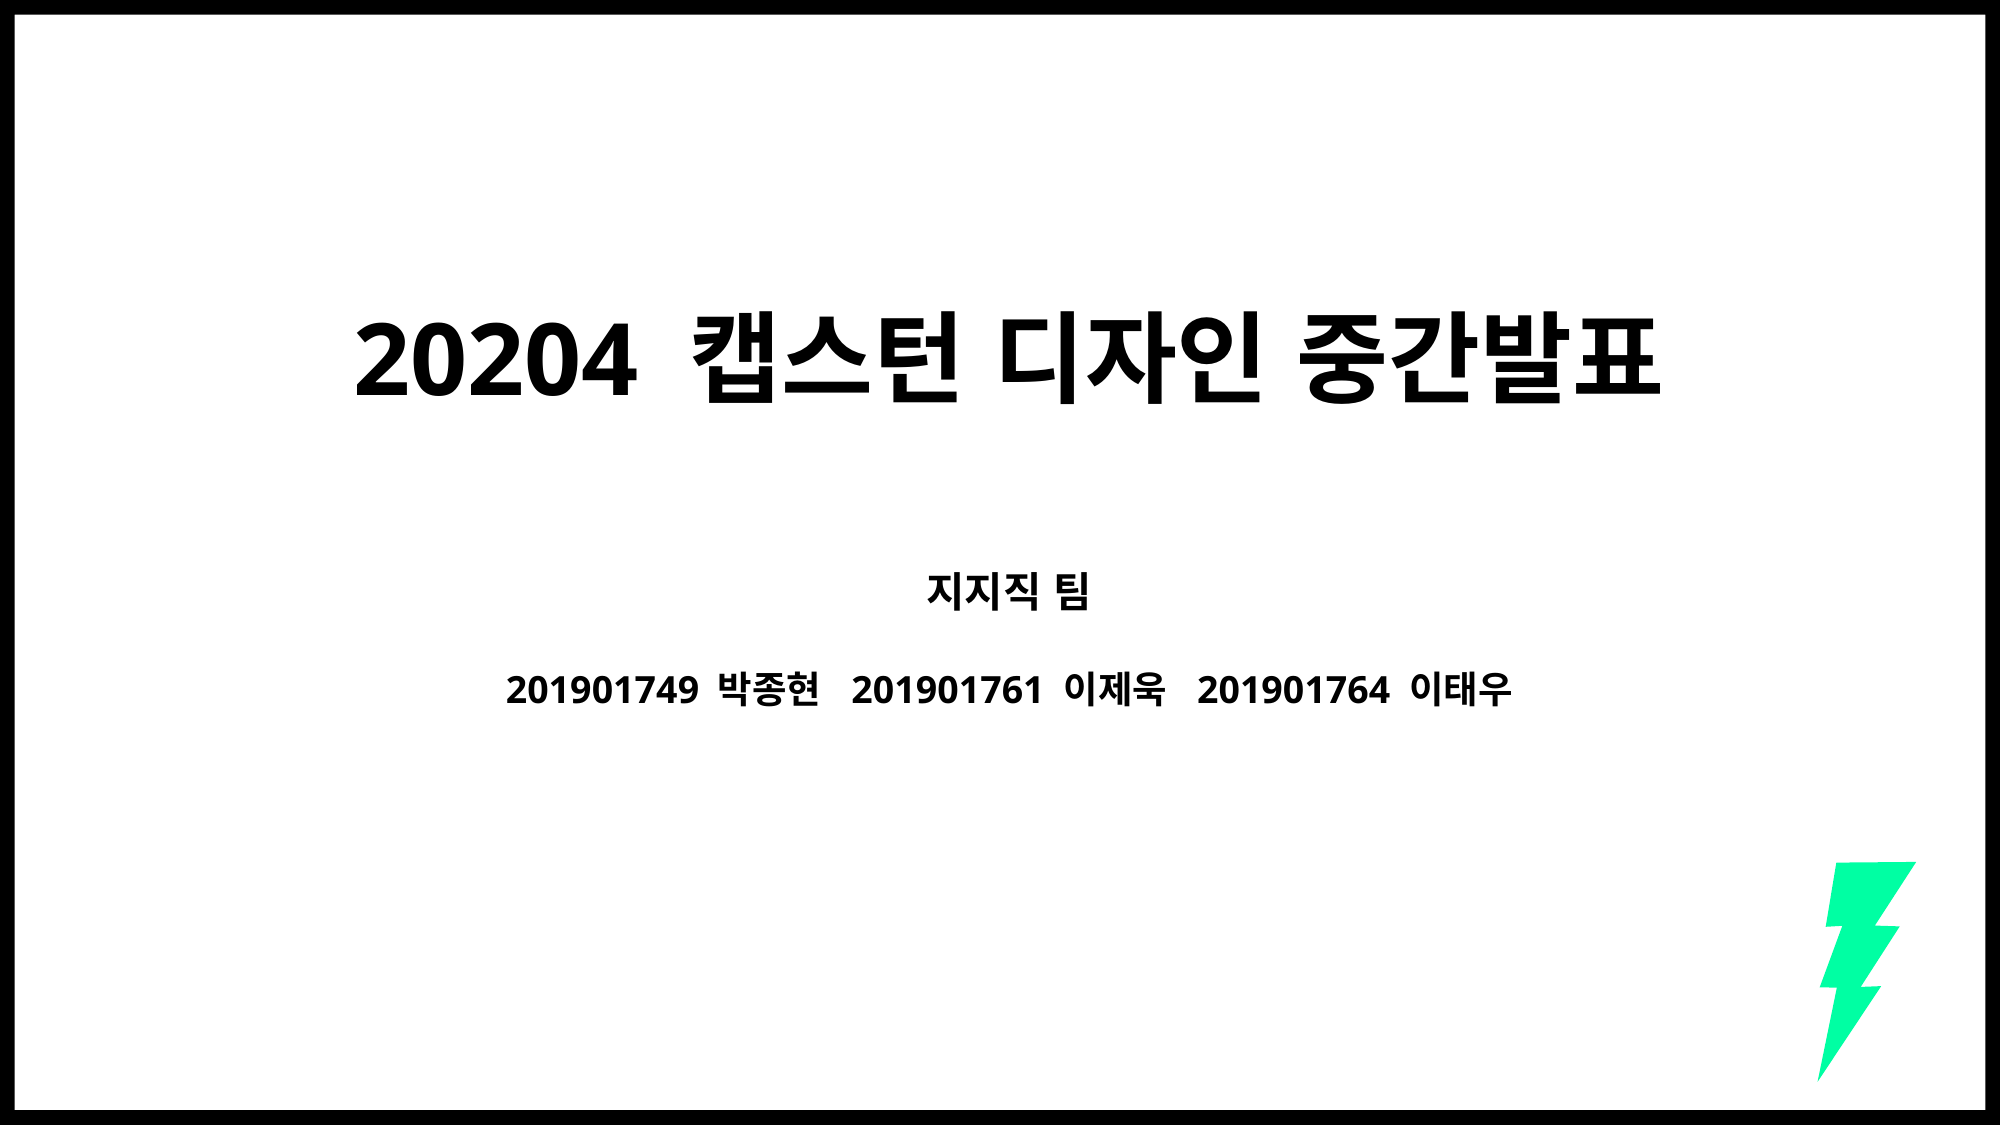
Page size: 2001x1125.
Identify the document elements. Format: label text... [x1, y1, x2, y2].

text_box 지지직 팀 201901749 박종현 201901761 이제욱 201901764 이태우 [405, 558, 1614, 719]
text_box 20204 캡스턴 디자인 중간발표 [244, 223, 1775, 487]
text_box [0, 0, 2000, 1125]
text_box [1816, 860, 1919, 1083]
